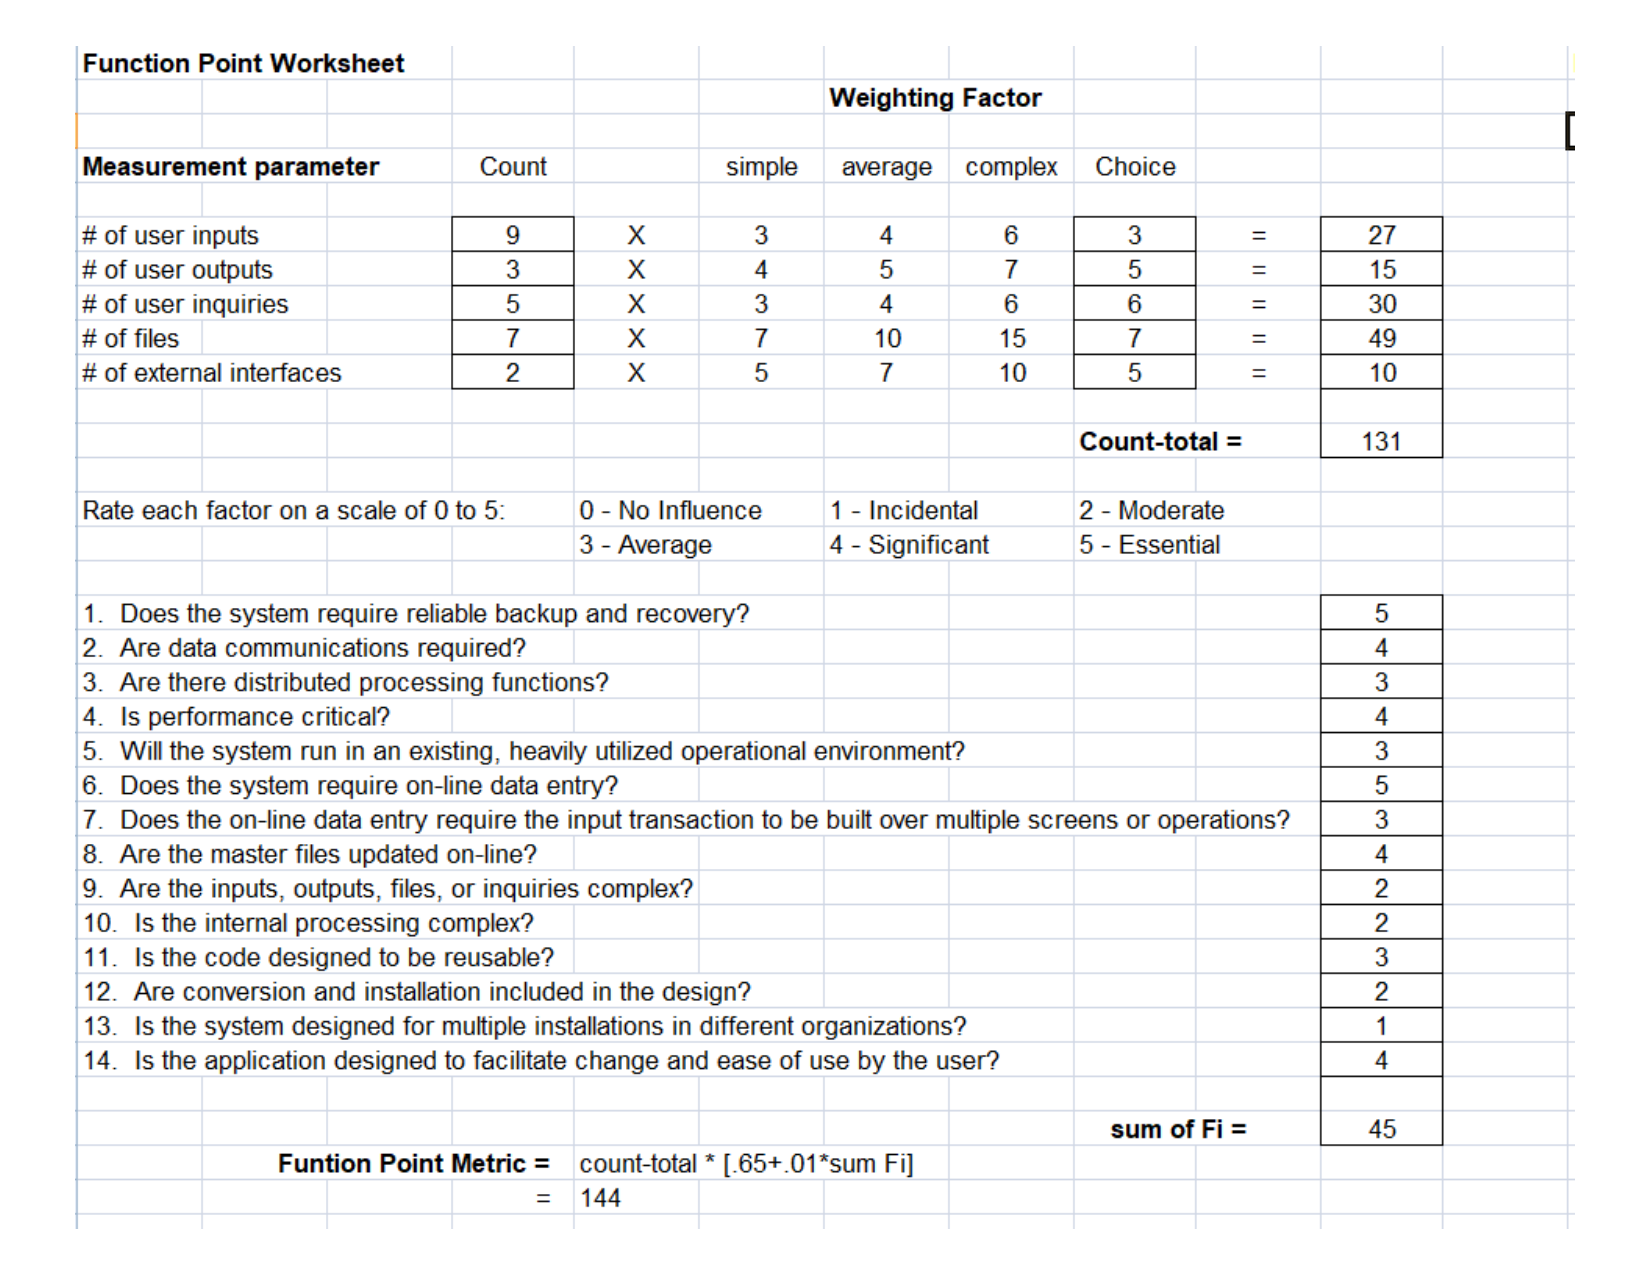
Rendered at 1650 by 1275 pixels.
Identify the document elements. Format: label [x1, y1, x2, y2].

picture [74, 45, 1576, 1230]
